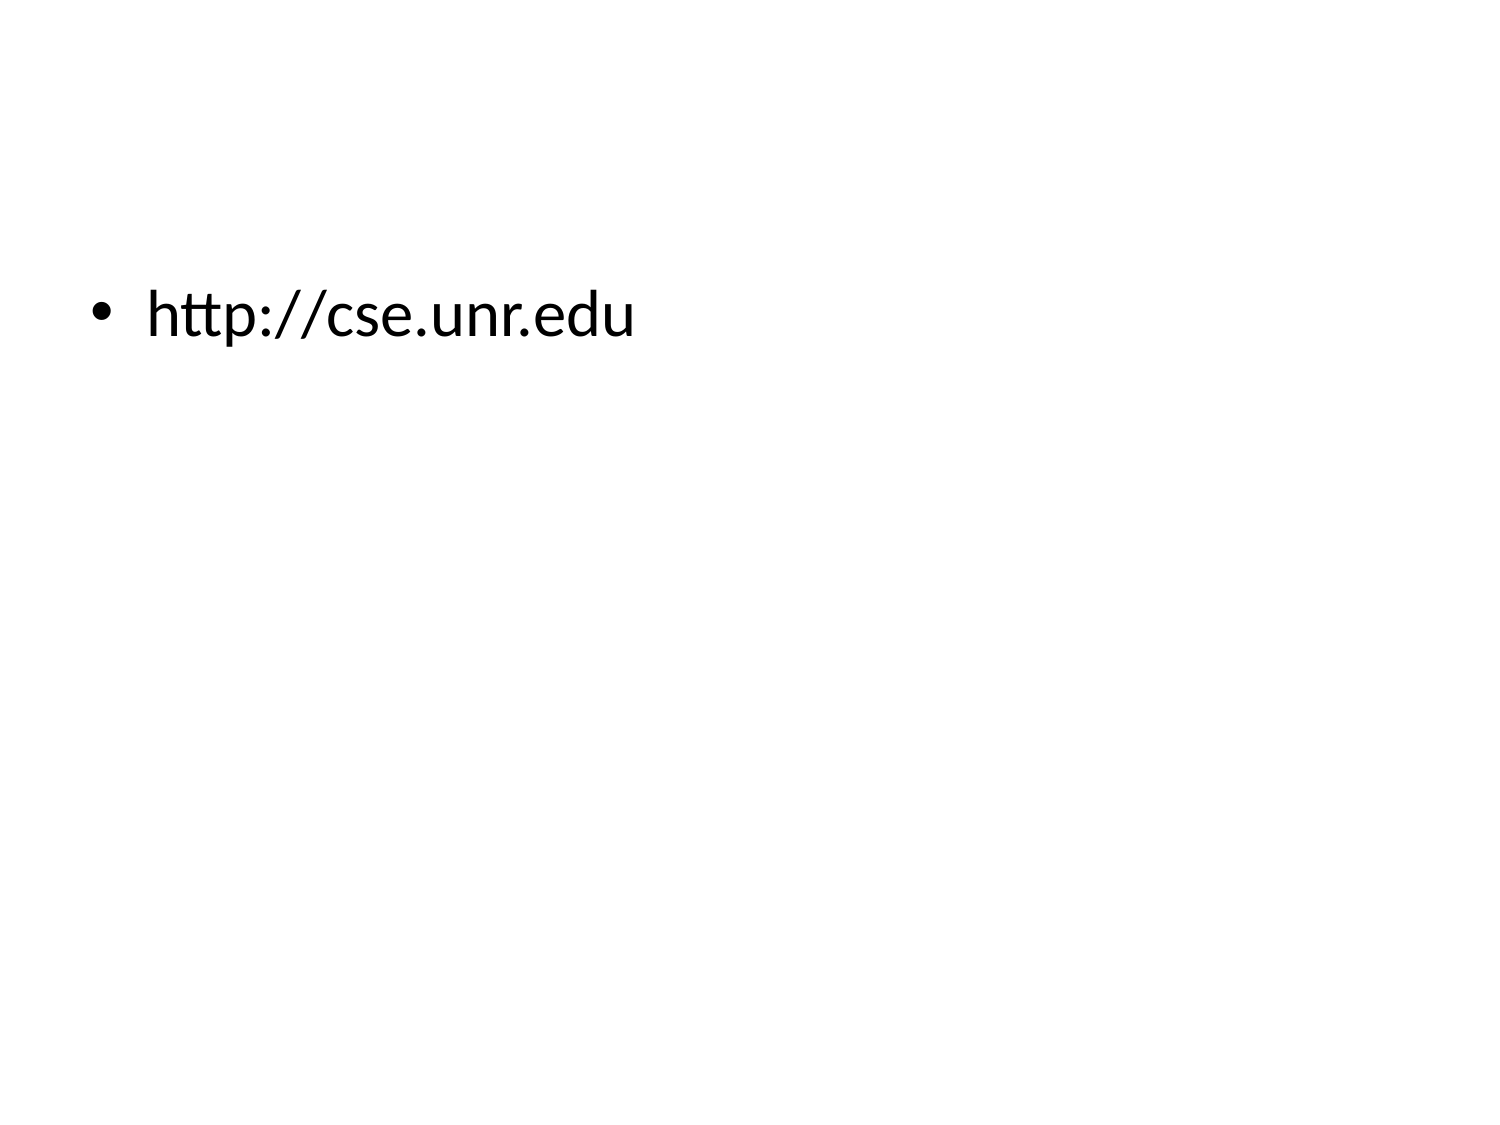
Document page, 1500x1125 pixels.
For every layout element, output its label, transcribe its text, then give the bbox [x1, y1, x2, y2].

list http://cse.unr.edu [75, 262, 1425, 1005]
